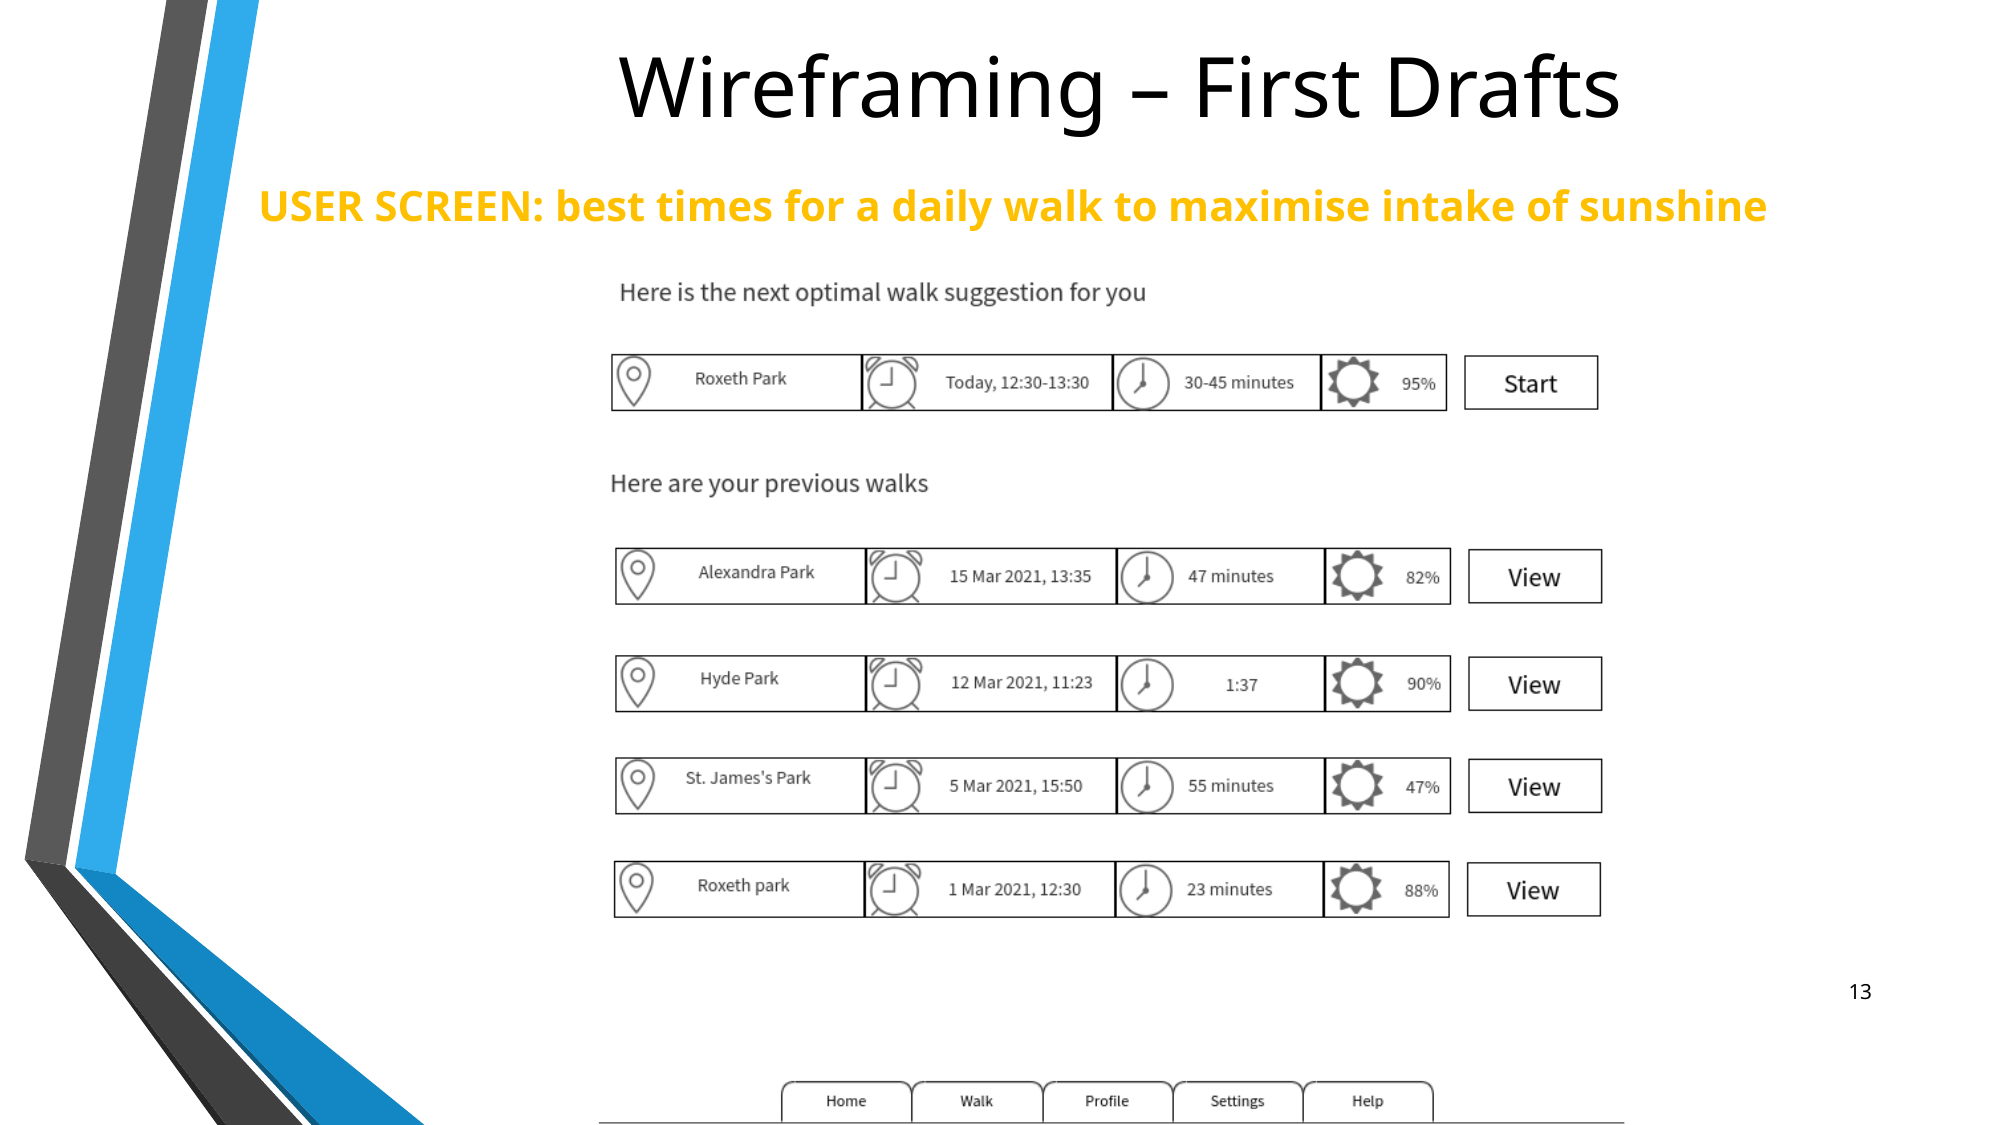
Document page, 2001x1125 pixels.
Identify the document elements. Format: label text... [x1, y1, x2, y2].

text_box USER SCREEN: best times for a daily walk to maximise intake of sunshine [243, 172, 1957, 238]
title Wireframing – First Drafts [299, 23, 1943, 146]
picture [598, 264, 1625, 1125]
slide_number 13 [1796, 962, 1887, 1023]
